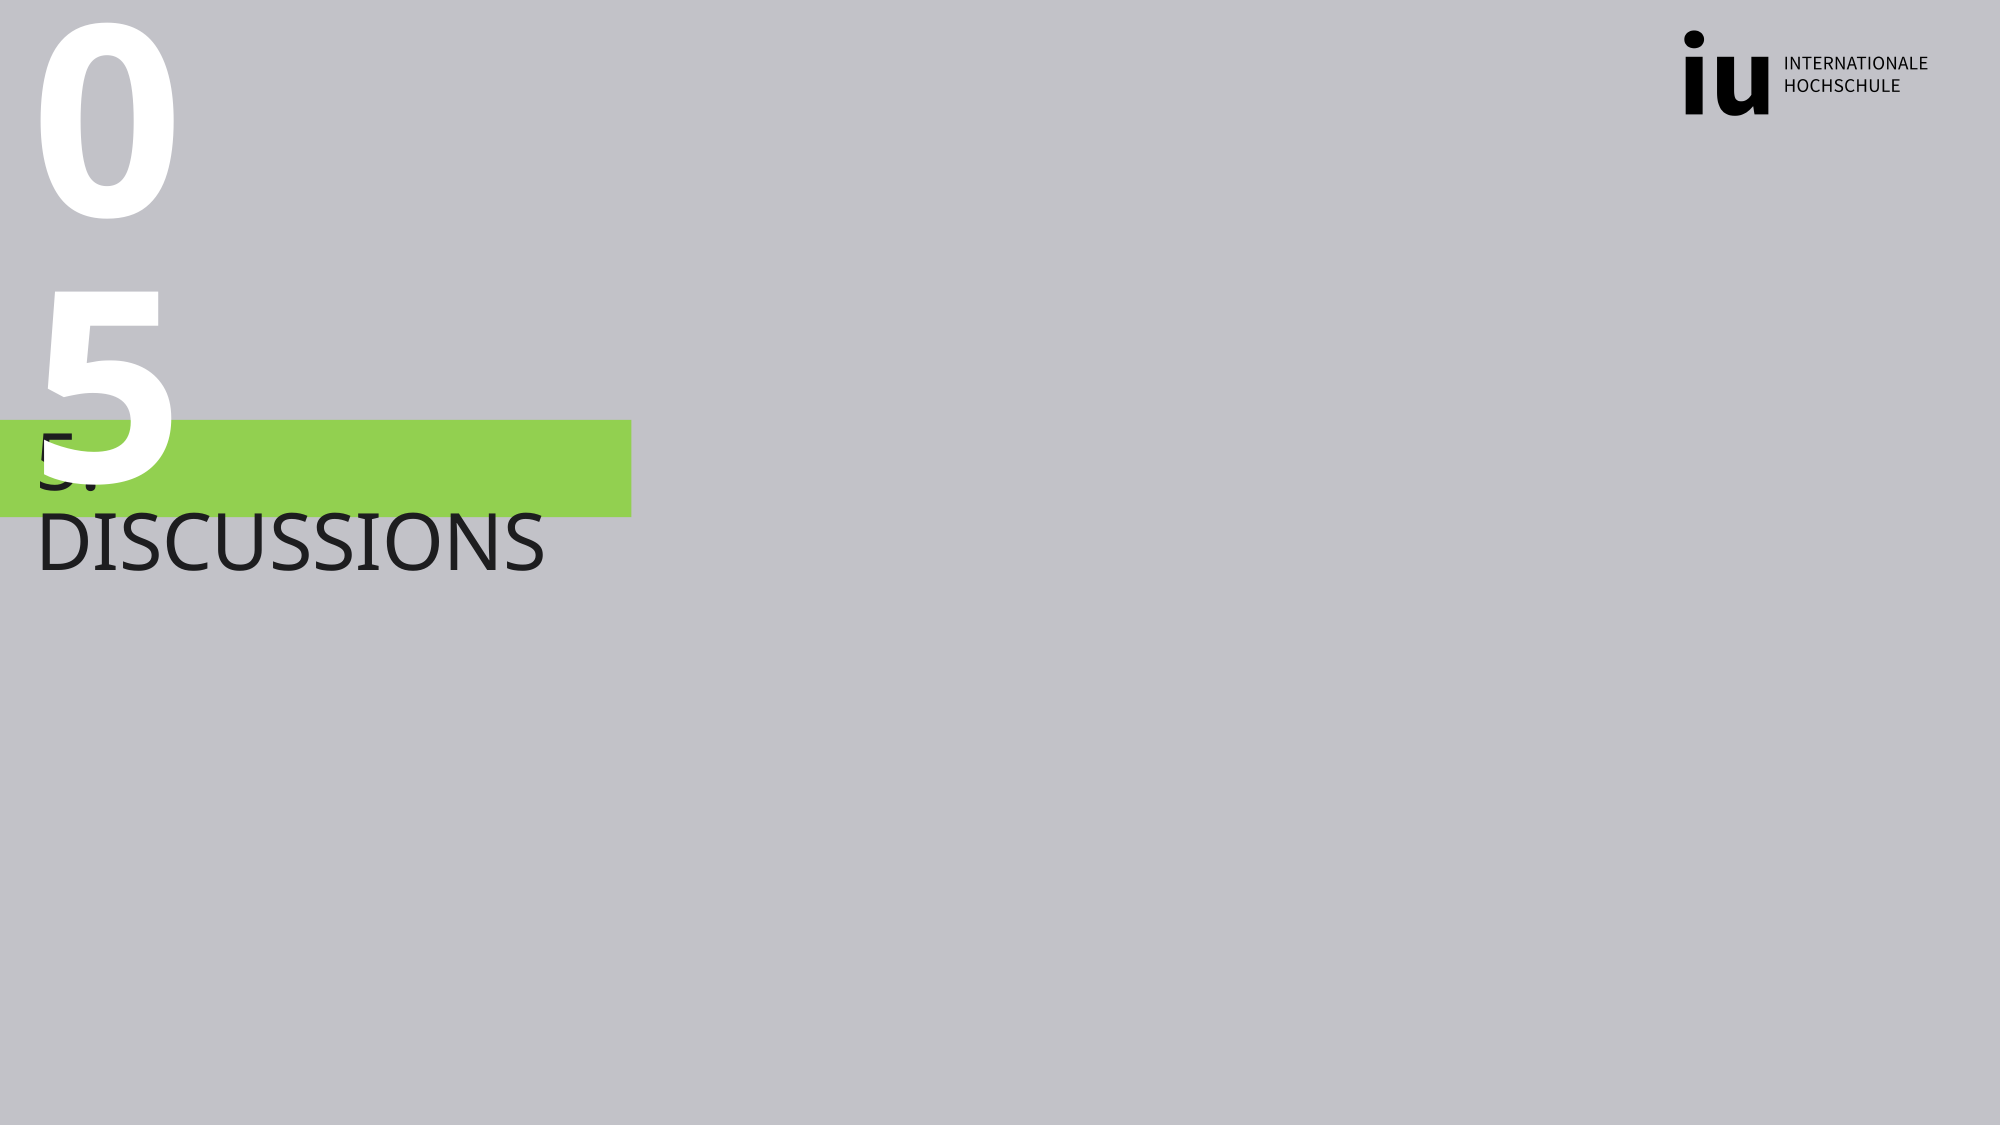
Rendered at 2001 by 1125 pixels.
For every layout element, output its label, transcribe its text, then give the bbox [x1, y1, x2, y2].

title 5. DISCUSSIONS [0, 419, 632, 518]
picture [1628, 0, 1985, 172]
list 05 [16, 0, 339, 289]
